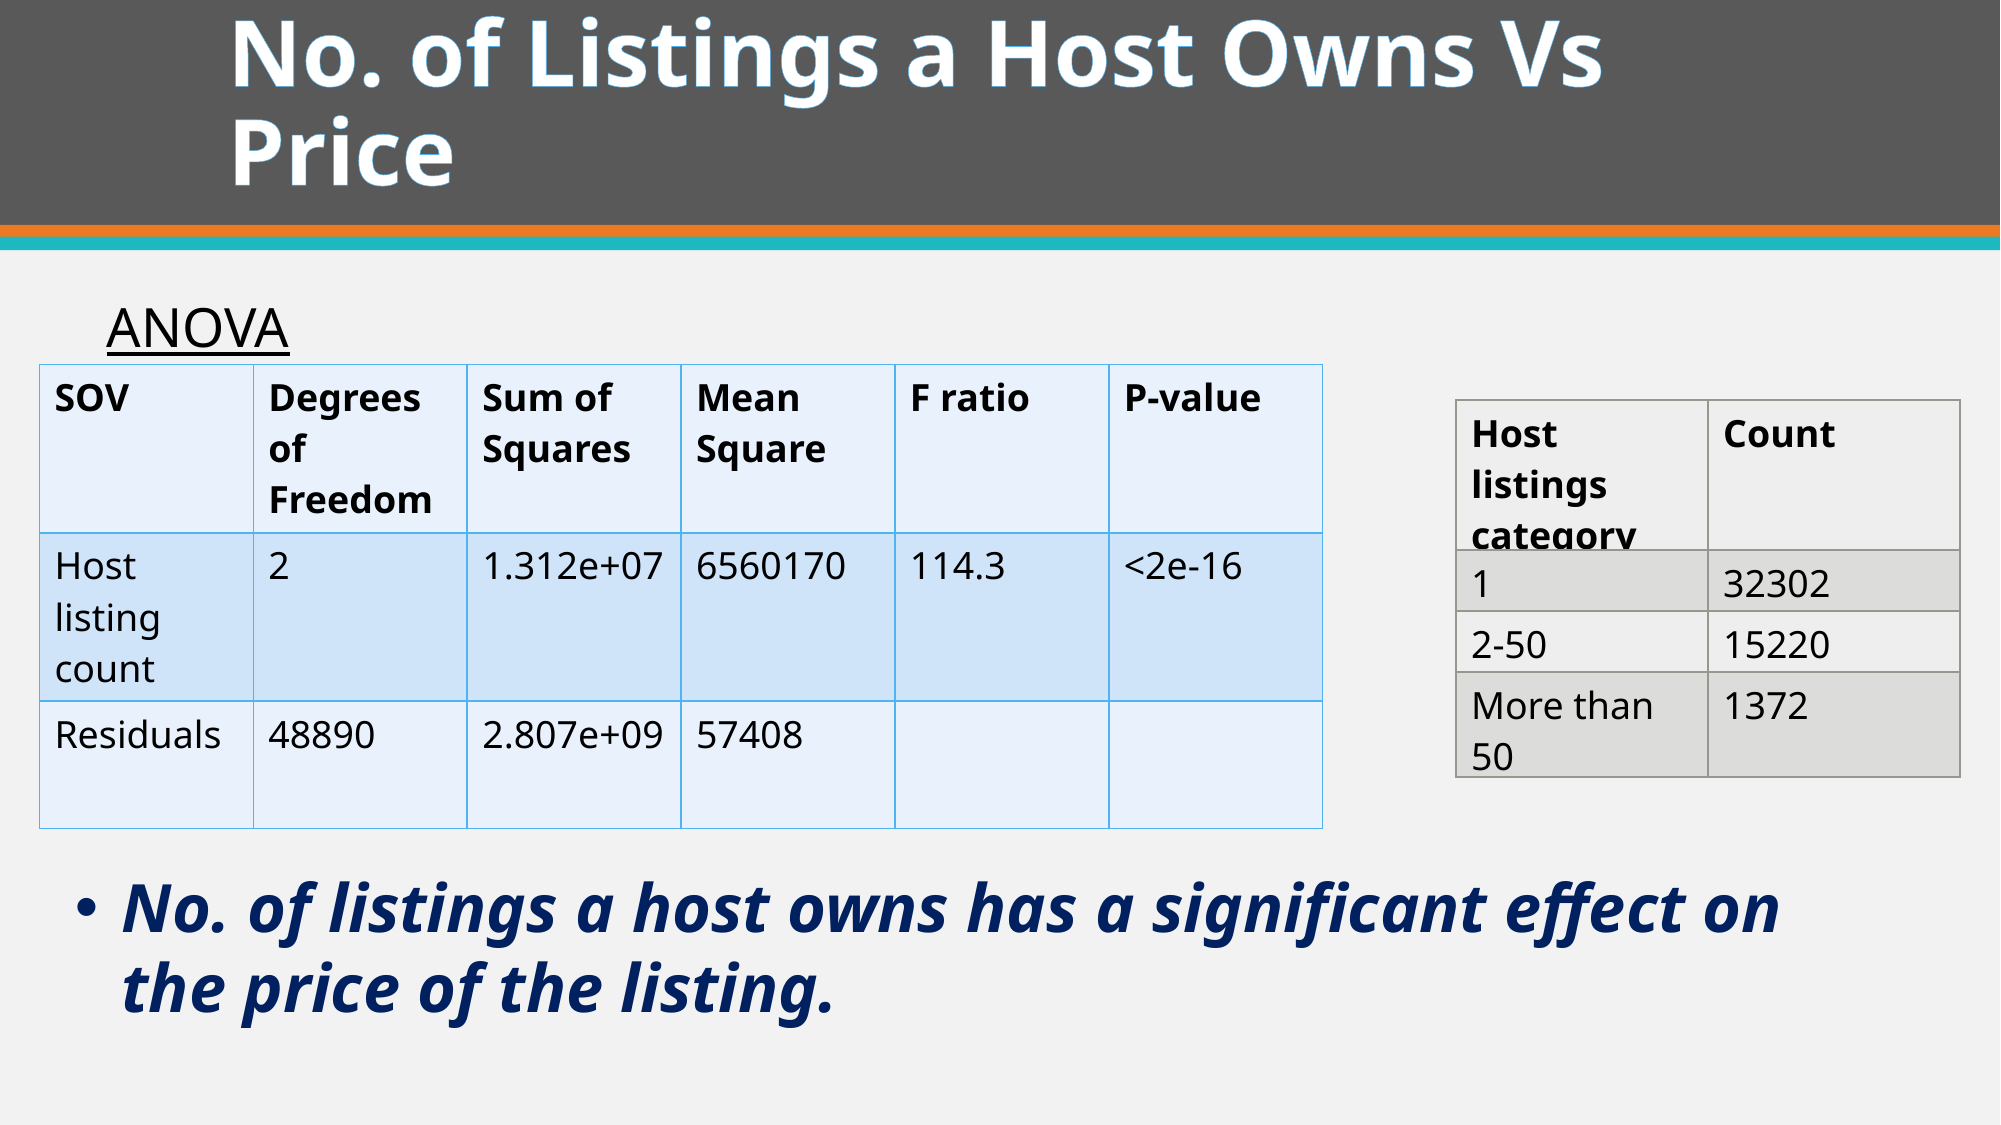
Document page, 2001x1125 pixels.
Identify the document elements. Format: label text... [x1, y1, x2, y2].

table_cell 2 [254, 534, 466, 700]
table_header SOV [40, 365, 253, 532]
table_cell [1110, 702, 1322, 828]
table_cell 6560170 [682, 534, 894, 700]
table_cell 1.312e+07 [468, 534, 680, 700]
table_cell <2e-16 [1110, 534, 1322, 700]
table_cell 1372 [1709, 673, 1959, 776]
table_header Sum of Squares [468, 365, 680, 532]
table_cell 15220 [1709, 612, 1959, 671]
table_cell [896, 702, 1108, 828]
text_box No. of listings a host owns has a significant effect on the price of the listing. [60, 858, 1876, 1034]
table_cell 1 [1457, 551, 1707, 610]
table_cell 2-50 [1457, 612, 1707, 671]
table_header Mean Square [682, 365, 894, 532]
table_cell 48890 [254, 702, 466, 828]
table_cell 2.807e+09 [468, 702, 680, 828]
table_cell Host listing count [40, 534, 253, 700]
table_cell Residuals [40, 702, 253, 828]
table_cell 114.3 [896, 534, 1108, 700]
table_header Host listings category [1457, 401, 1707, 549]
table_header F ratio [896, 365, 1108, 532]
title No. of Listings a Host Owns Vs Price [212, 42, 1788, 213]
list ANOVA [91, 260, 842, 364]
table_header Count [1709, 401, 1959, 549]
table_cell More than 50 [1457, 673, 1707, 776]
table_cell 32302 [1709, 551, 1959, 610]
table_header Degrees of Freedom [254, 365, 466, 532]
table_cell 57408 [682, 702, 894, 828]
table_header P-value [1110, 365, 1322, 532]
